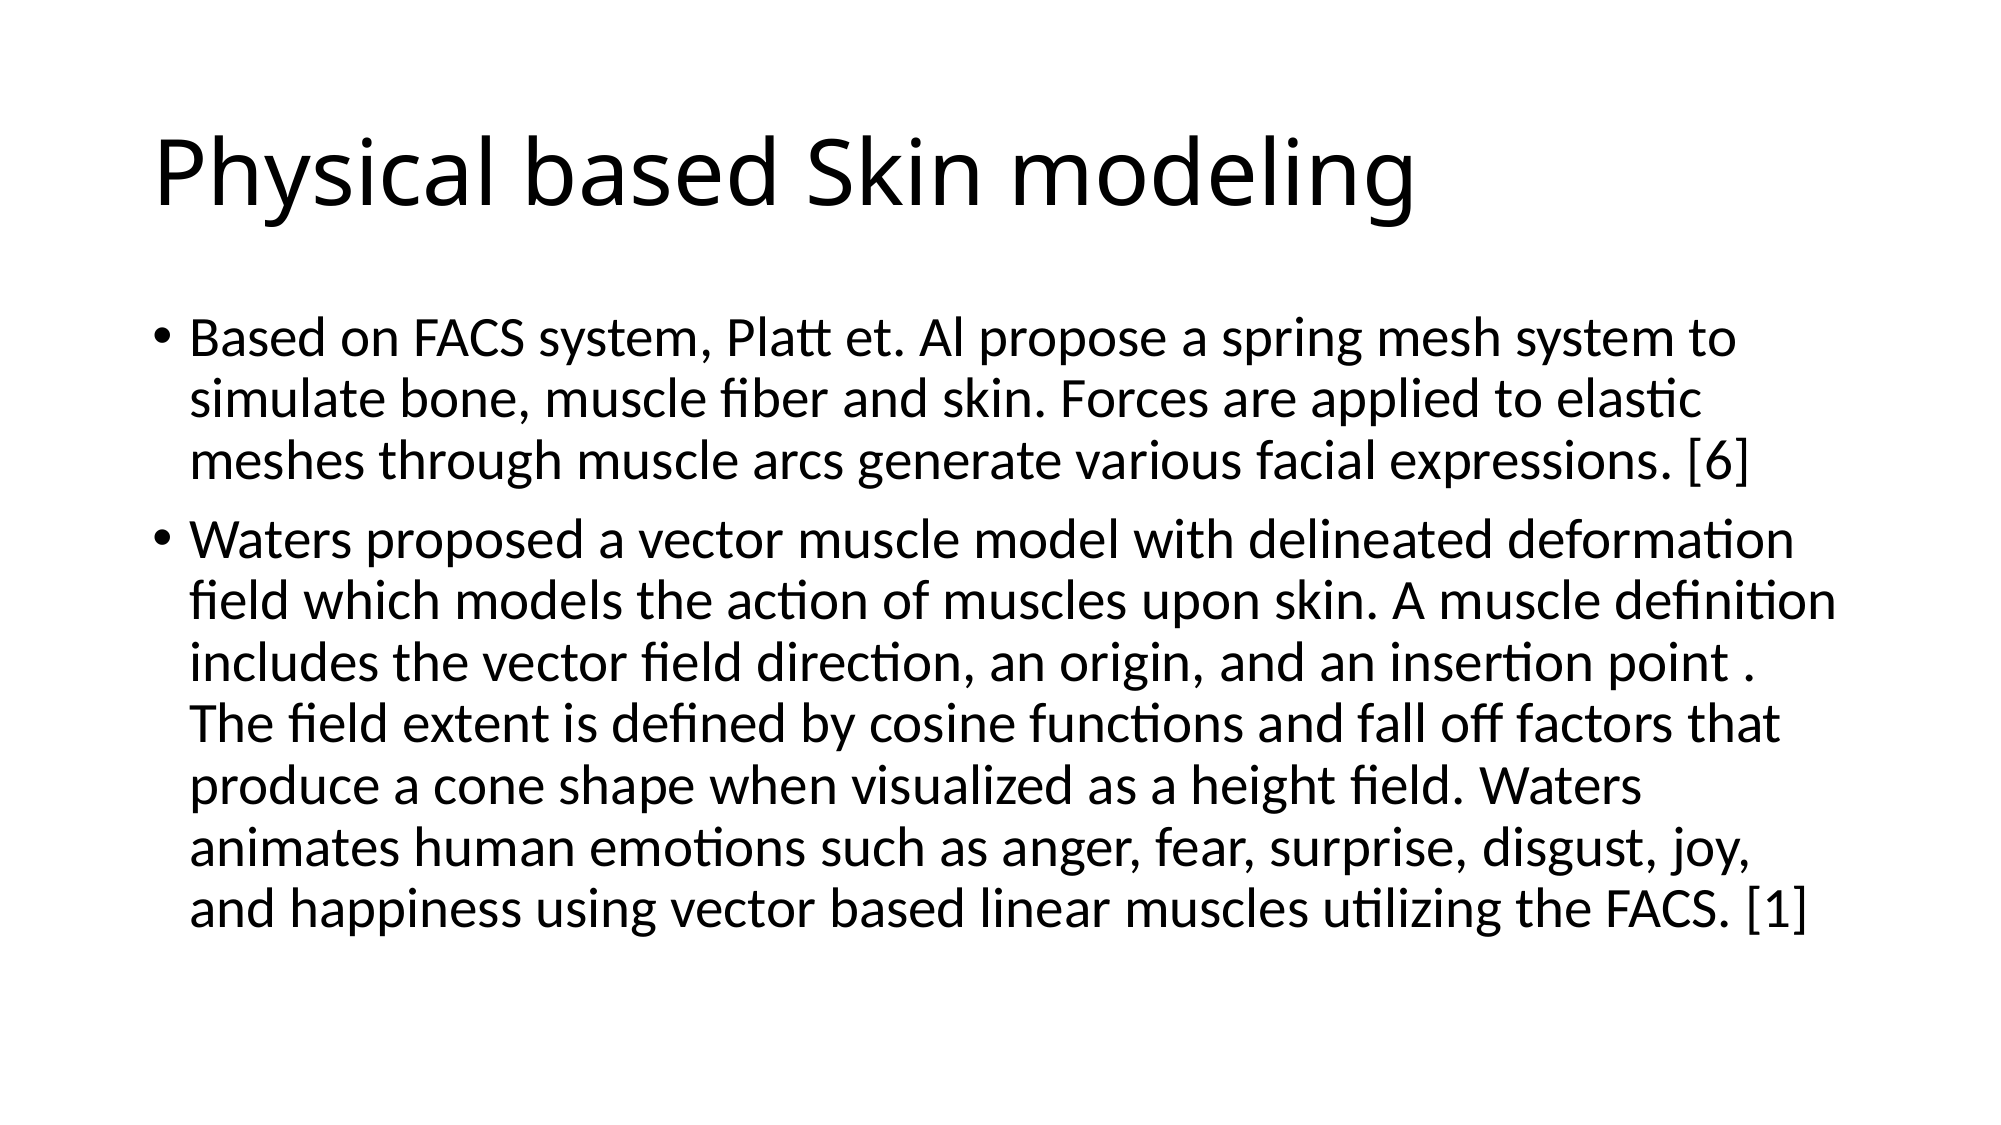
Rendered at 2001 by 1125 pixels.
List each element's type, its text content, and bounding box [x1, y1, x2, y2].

list Based on FACS system, Platt et. Al propose a spring mesh system to simulate bone, muscle fiber and skin. Forces are applied to elastic meshes through muscle arcs generate various facial expressions. [6] Waters proposed a vector muscle model with delineated deformation ﬁeld which models the action of muscles upon skin. A muscle deﬁnition includes the vector ﬁeld direction, an origin, and an insertion point . The ﬁeld extent is deﬁned by cosine functions and fall oﬀ factors that produce a cone shape when visualized as a height ﬁeld. Waters animates human emotions such as anger, fear, surprise, disgust, joy, and happiness using vector based linear muscles utilizing the FACS. [1] [137, 299, 1863, 1014]
title Physical based Skin modeling [137, 59, 1863, 278]
